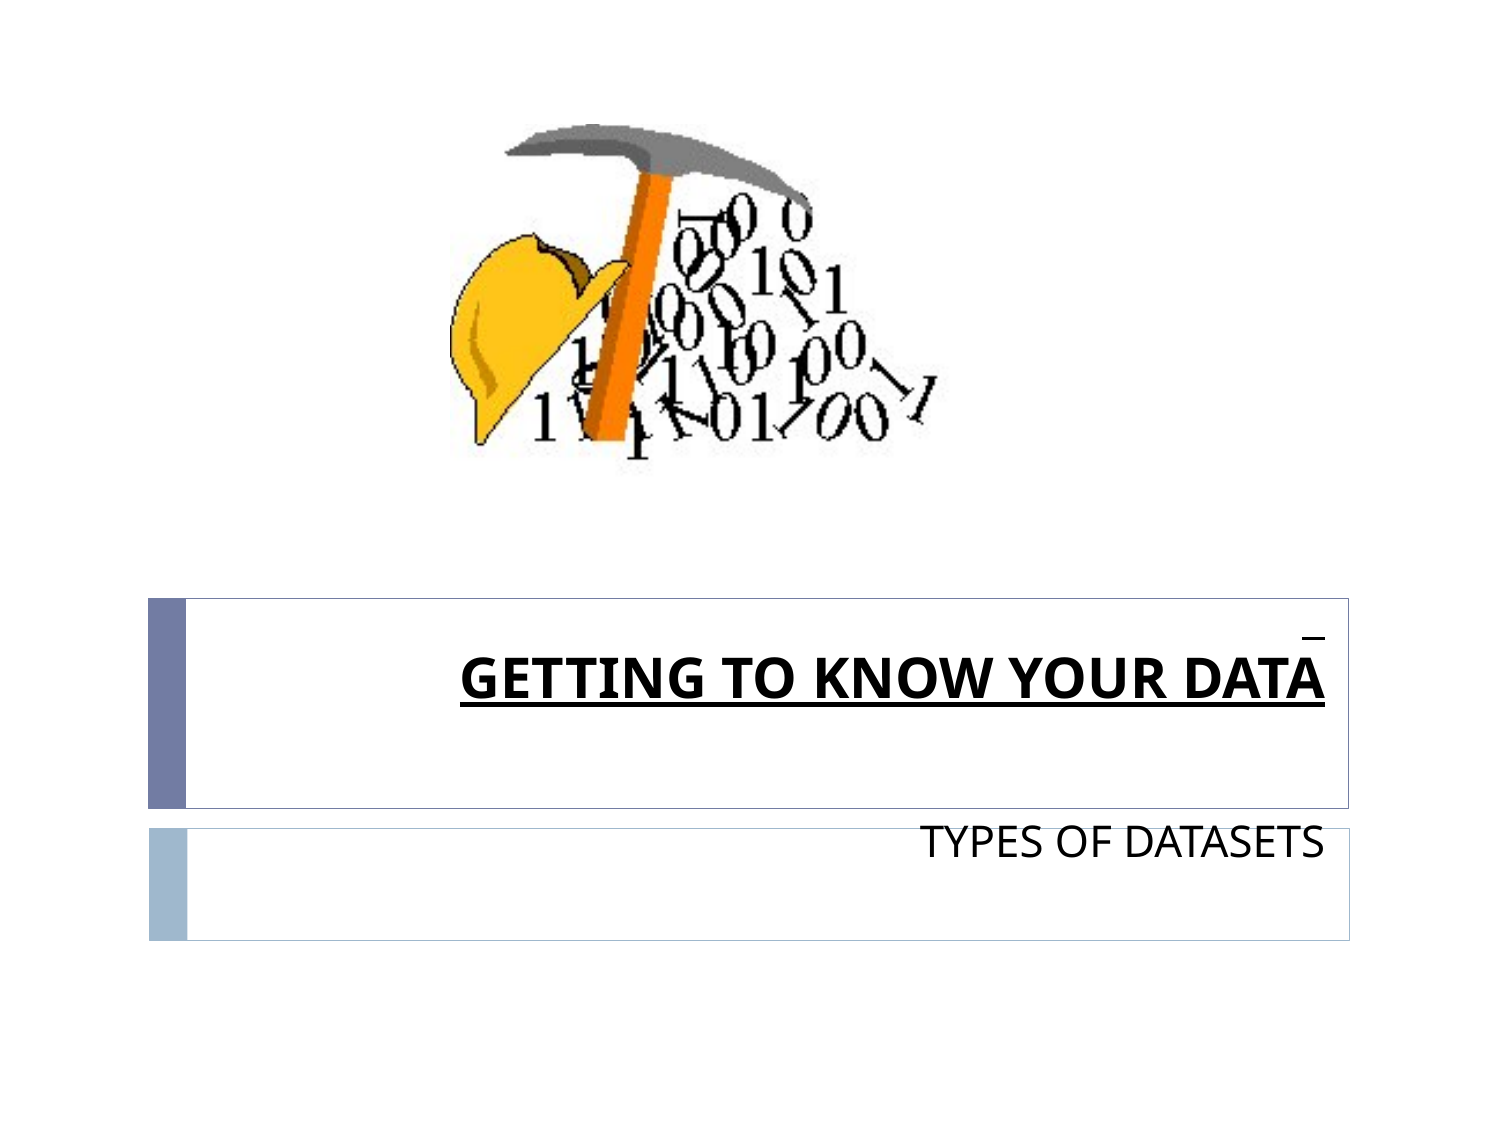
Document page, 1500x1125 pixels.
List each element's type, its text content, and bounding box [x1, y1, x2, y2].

title GETTING TO KNOW YOUR DATA TYPES OF DATASETS [25, 581, 1334, 928]
picture [449, 124, 984, 488]
